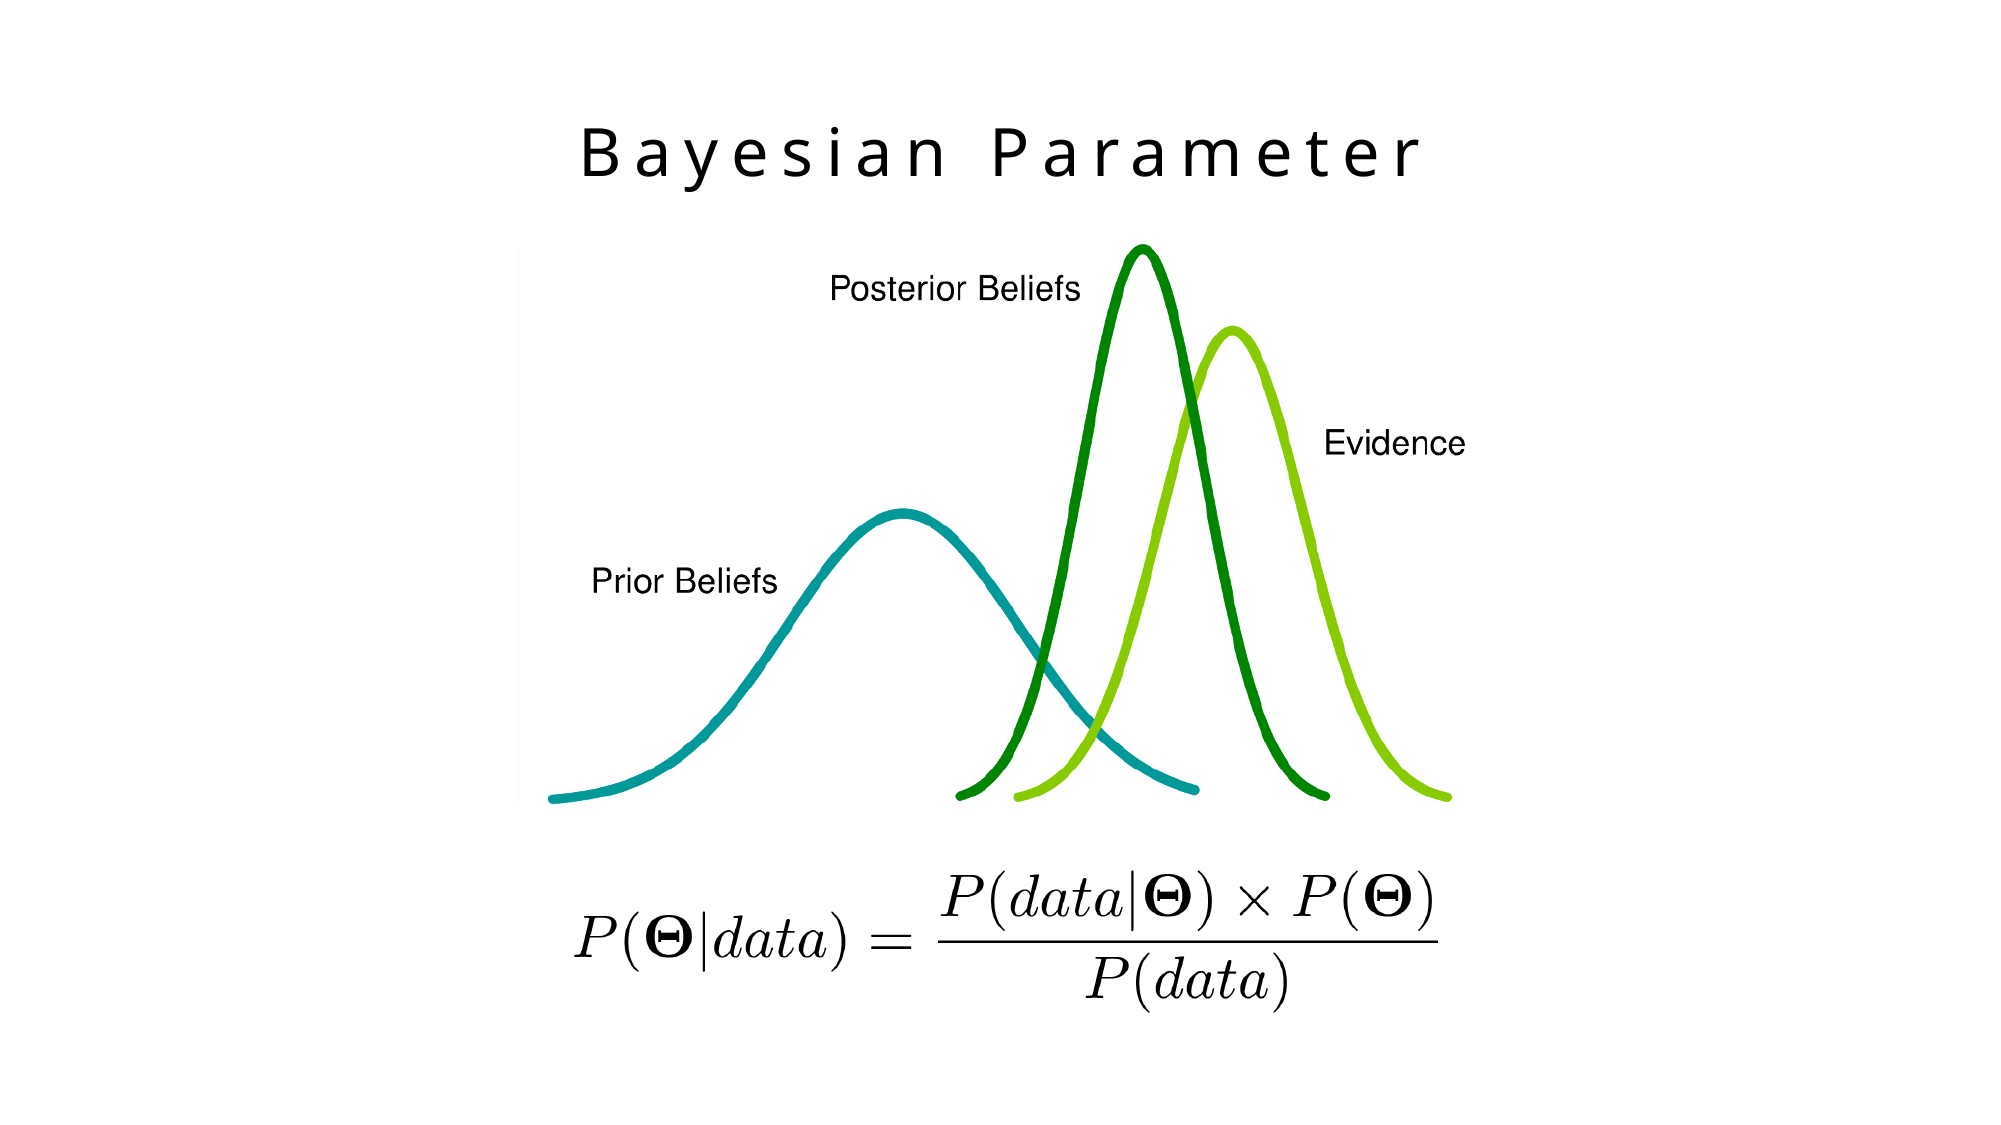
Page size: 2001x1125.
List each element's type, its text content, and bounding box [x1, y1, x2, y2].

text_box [517, 227, 1483, 1023]
text_box Bayesian Parameter [564, 102, 1436, 198]
